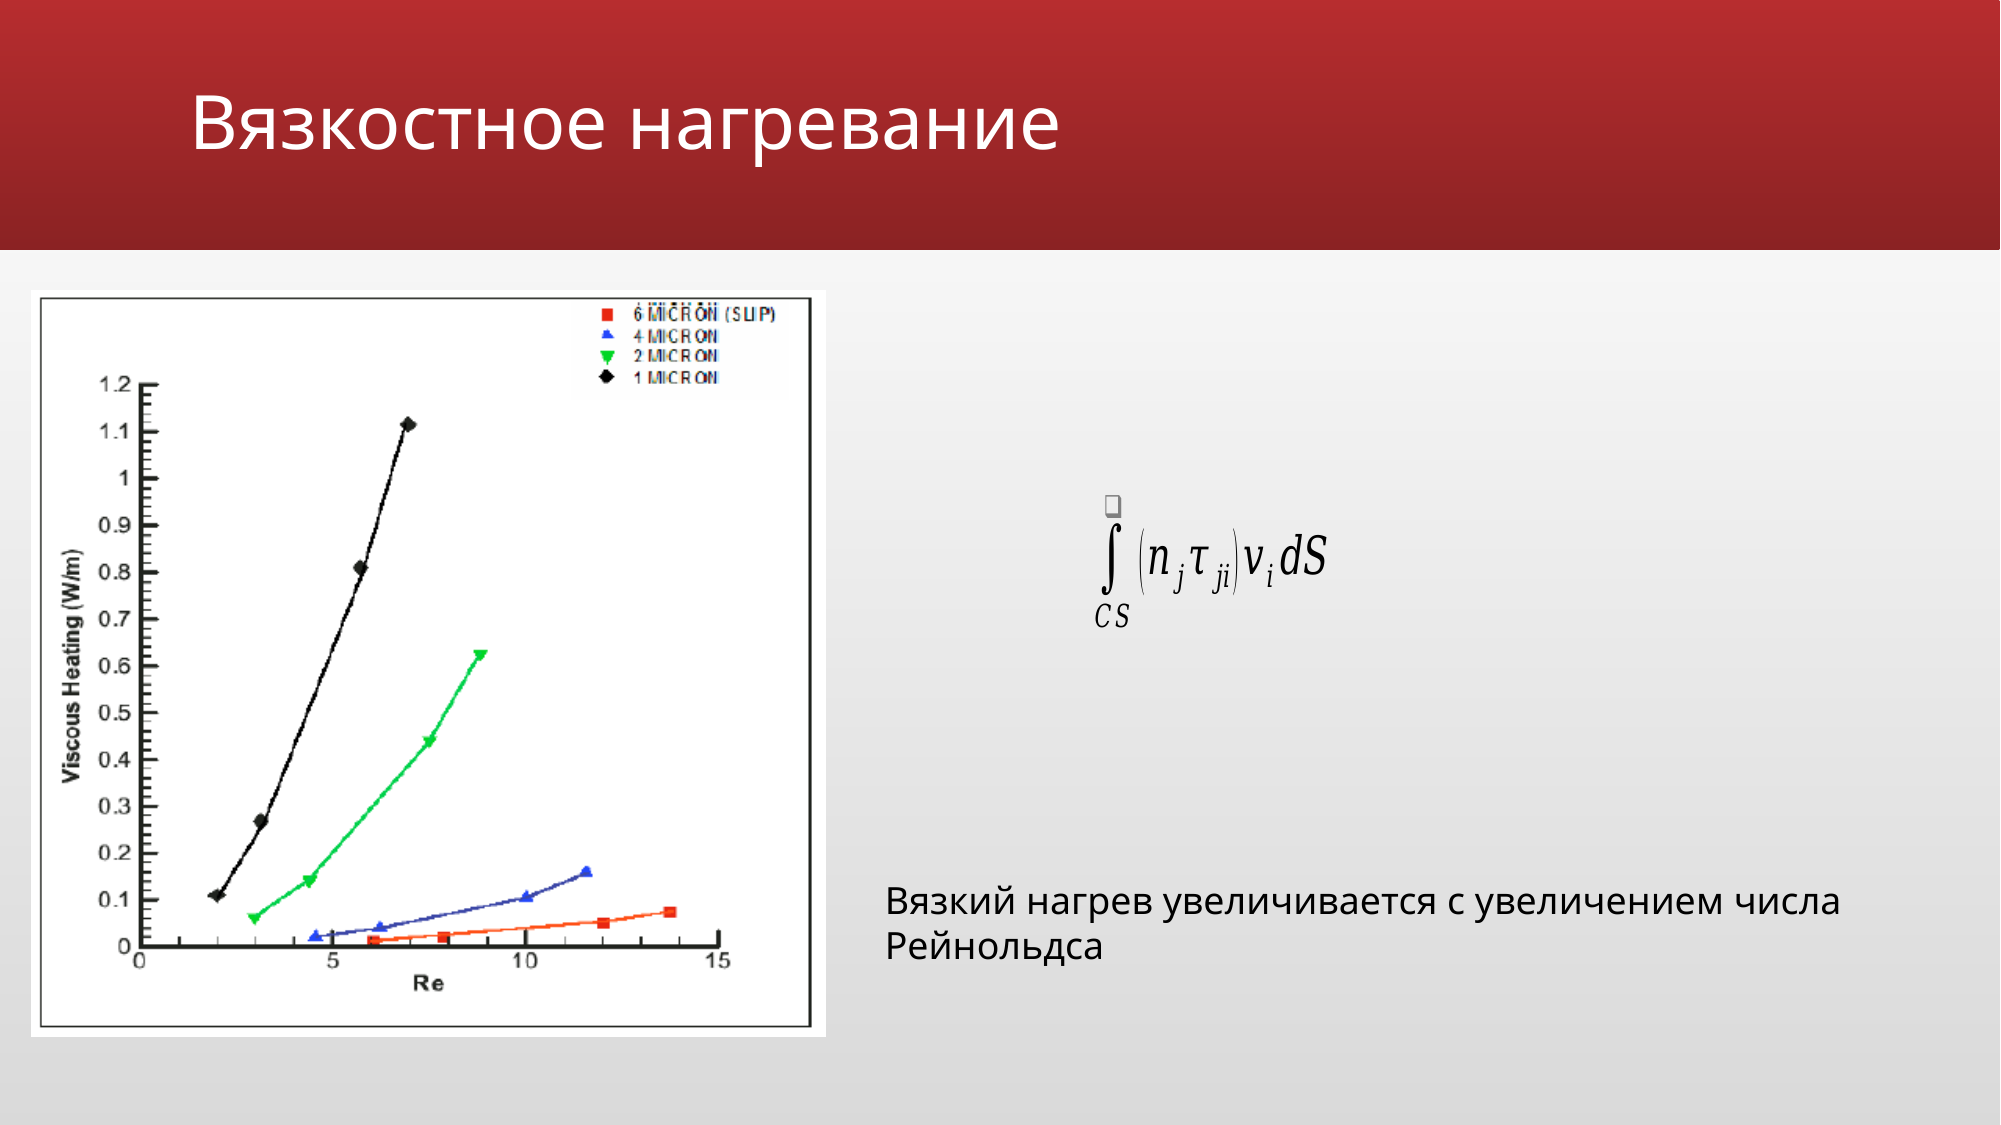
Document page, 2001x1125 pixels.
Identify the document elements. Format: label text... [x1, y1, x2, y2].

text_box Вязкий нагрев увеличивается с увеличением числа Рейнольдса [870, 869, 1870, 975]
picture [31, 290, 826, 1037]
title Вязкостное нагревание [174, 16, 1825, 234]
